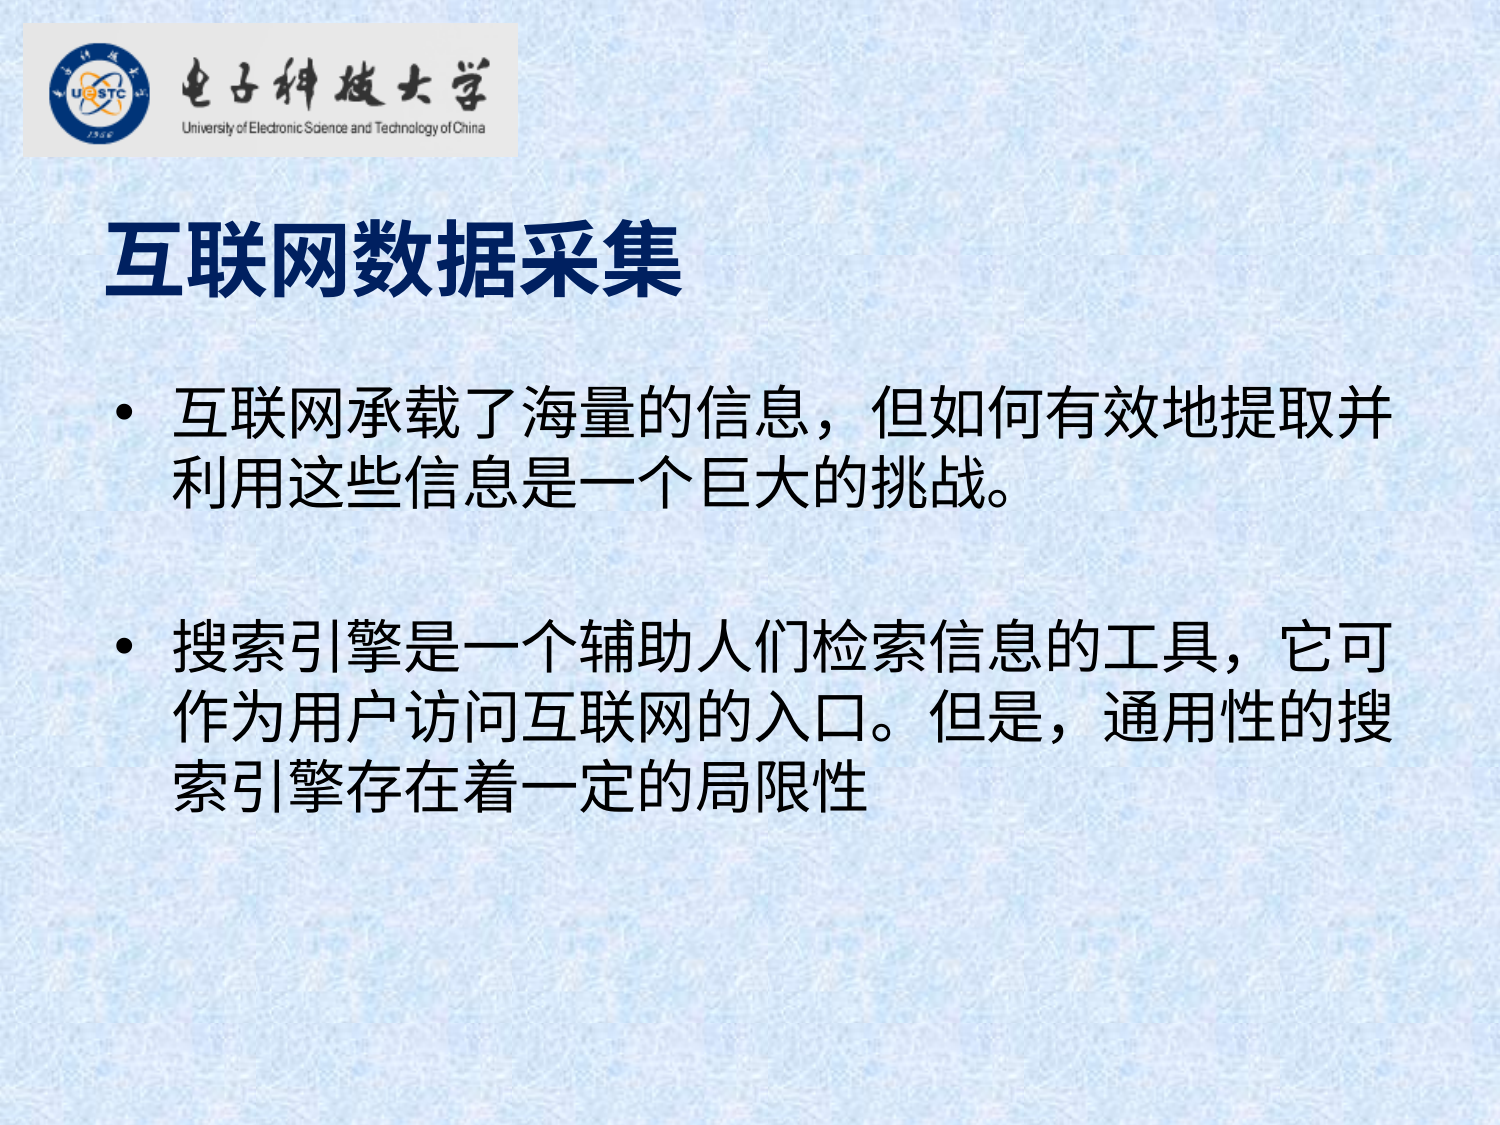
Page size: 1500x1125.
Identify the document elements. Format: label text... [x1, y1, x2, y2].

list 互联网承载了海量的信息，但如何有效地提取并利用这些信息是一个巨大的挑战。 搜索引擎是一个辅助人们检索信息的工具，它可作为用户访问互联网的入口。但是，通用性的搜索引擎存在着一定的局限性 [99, 287, 1431, 1075]
picture [0, 0, 1500, 1125]
title 互联网数据采集 [87, 200, 1113, 348]
